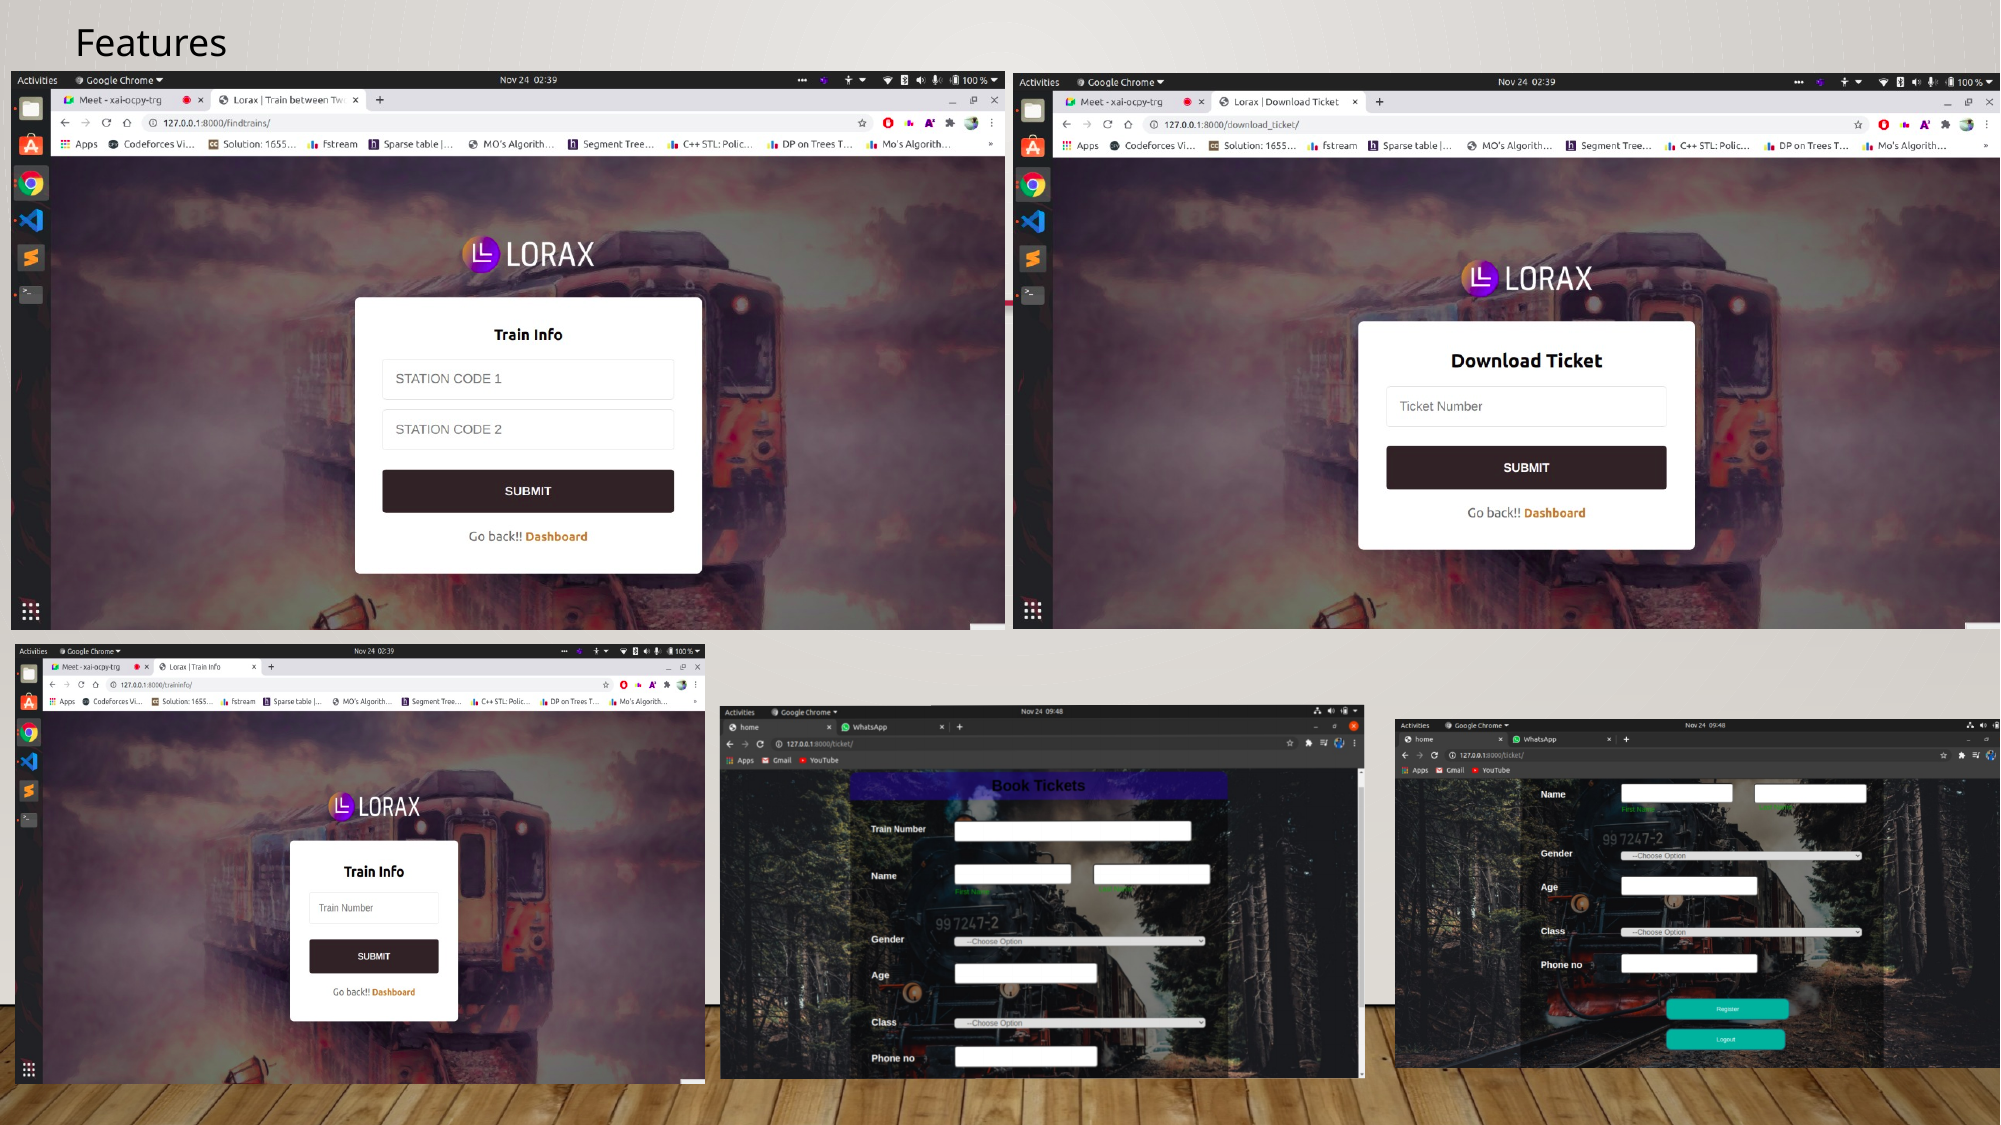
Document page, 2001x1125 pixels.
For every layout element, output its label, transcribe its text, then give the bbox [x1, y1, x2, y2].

picture [0, 644, 2000, 1125]
picture [1013, 73, 2000, 629]
picture [11, 71, 1006, 631]
text_box Features [75, 0, 1651, 73]
